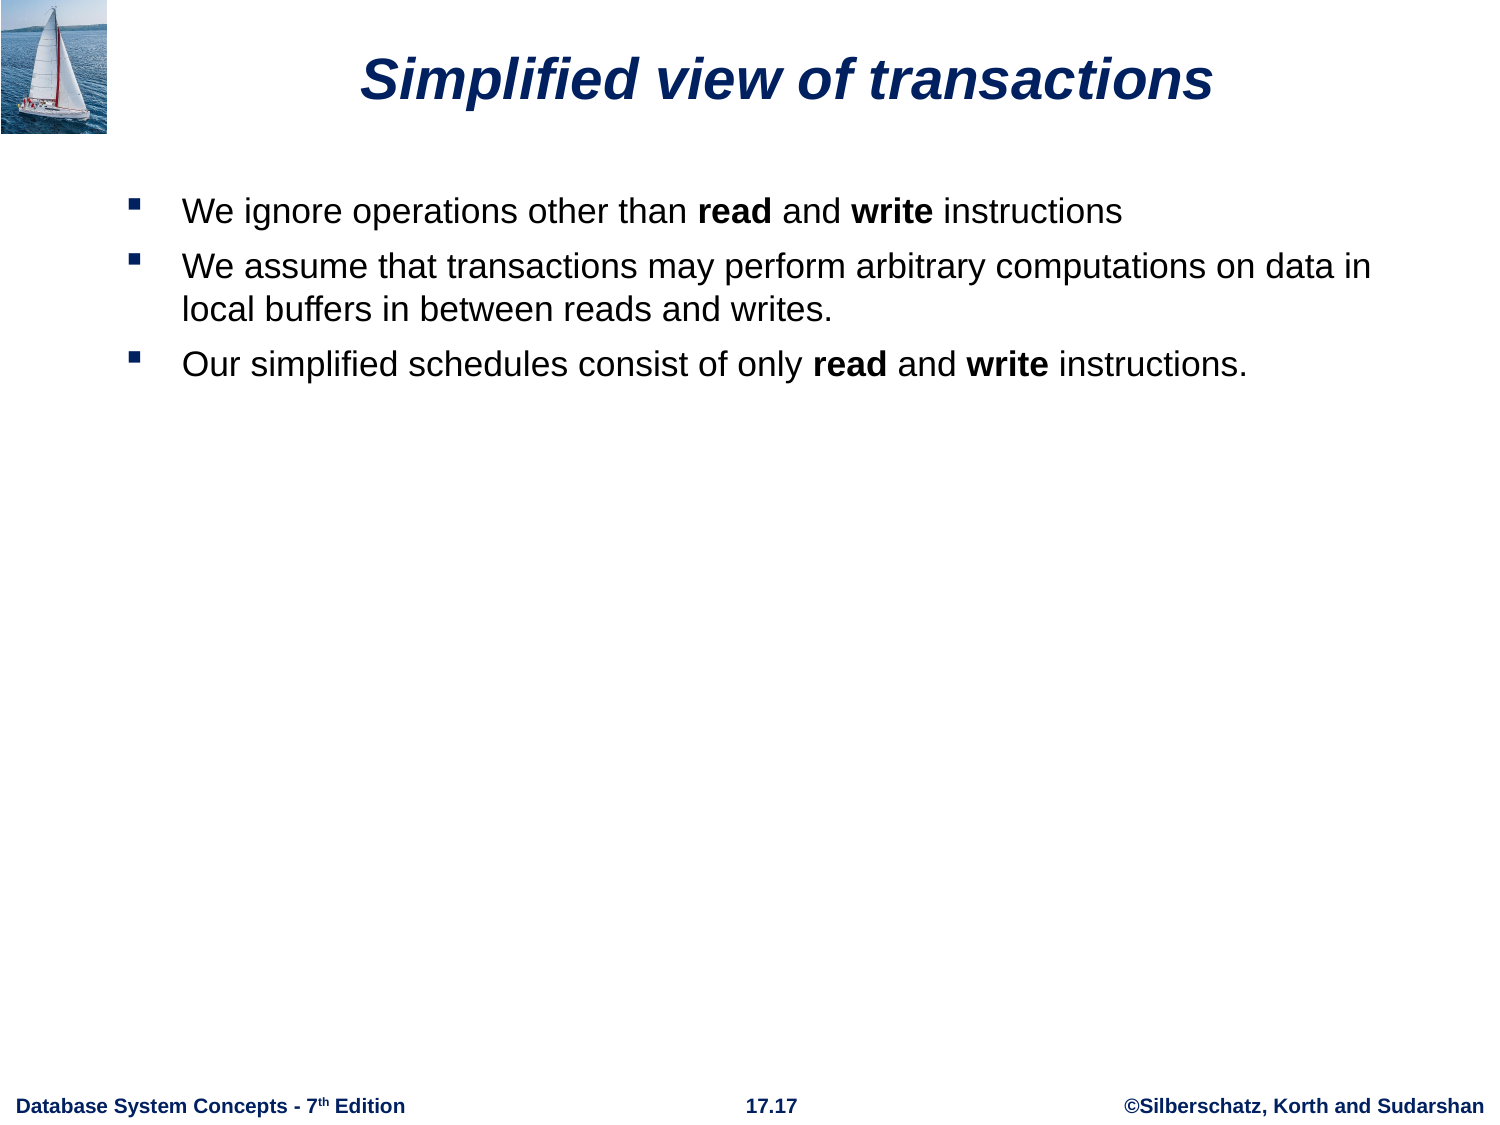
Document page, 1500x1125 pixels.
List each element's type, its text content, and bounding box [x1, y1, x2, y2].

picture [1, 0, 107, 134]
list We ignore operations other than read and write instructions We assume that transactions may perform arbitrary computations on data in local buffers in between reads and writes. Our simplified schedules consist of only read and write instructions. [110, 180, 1403, 1062]
title Simplified view of transactions [125, 18, 1452, 120]
